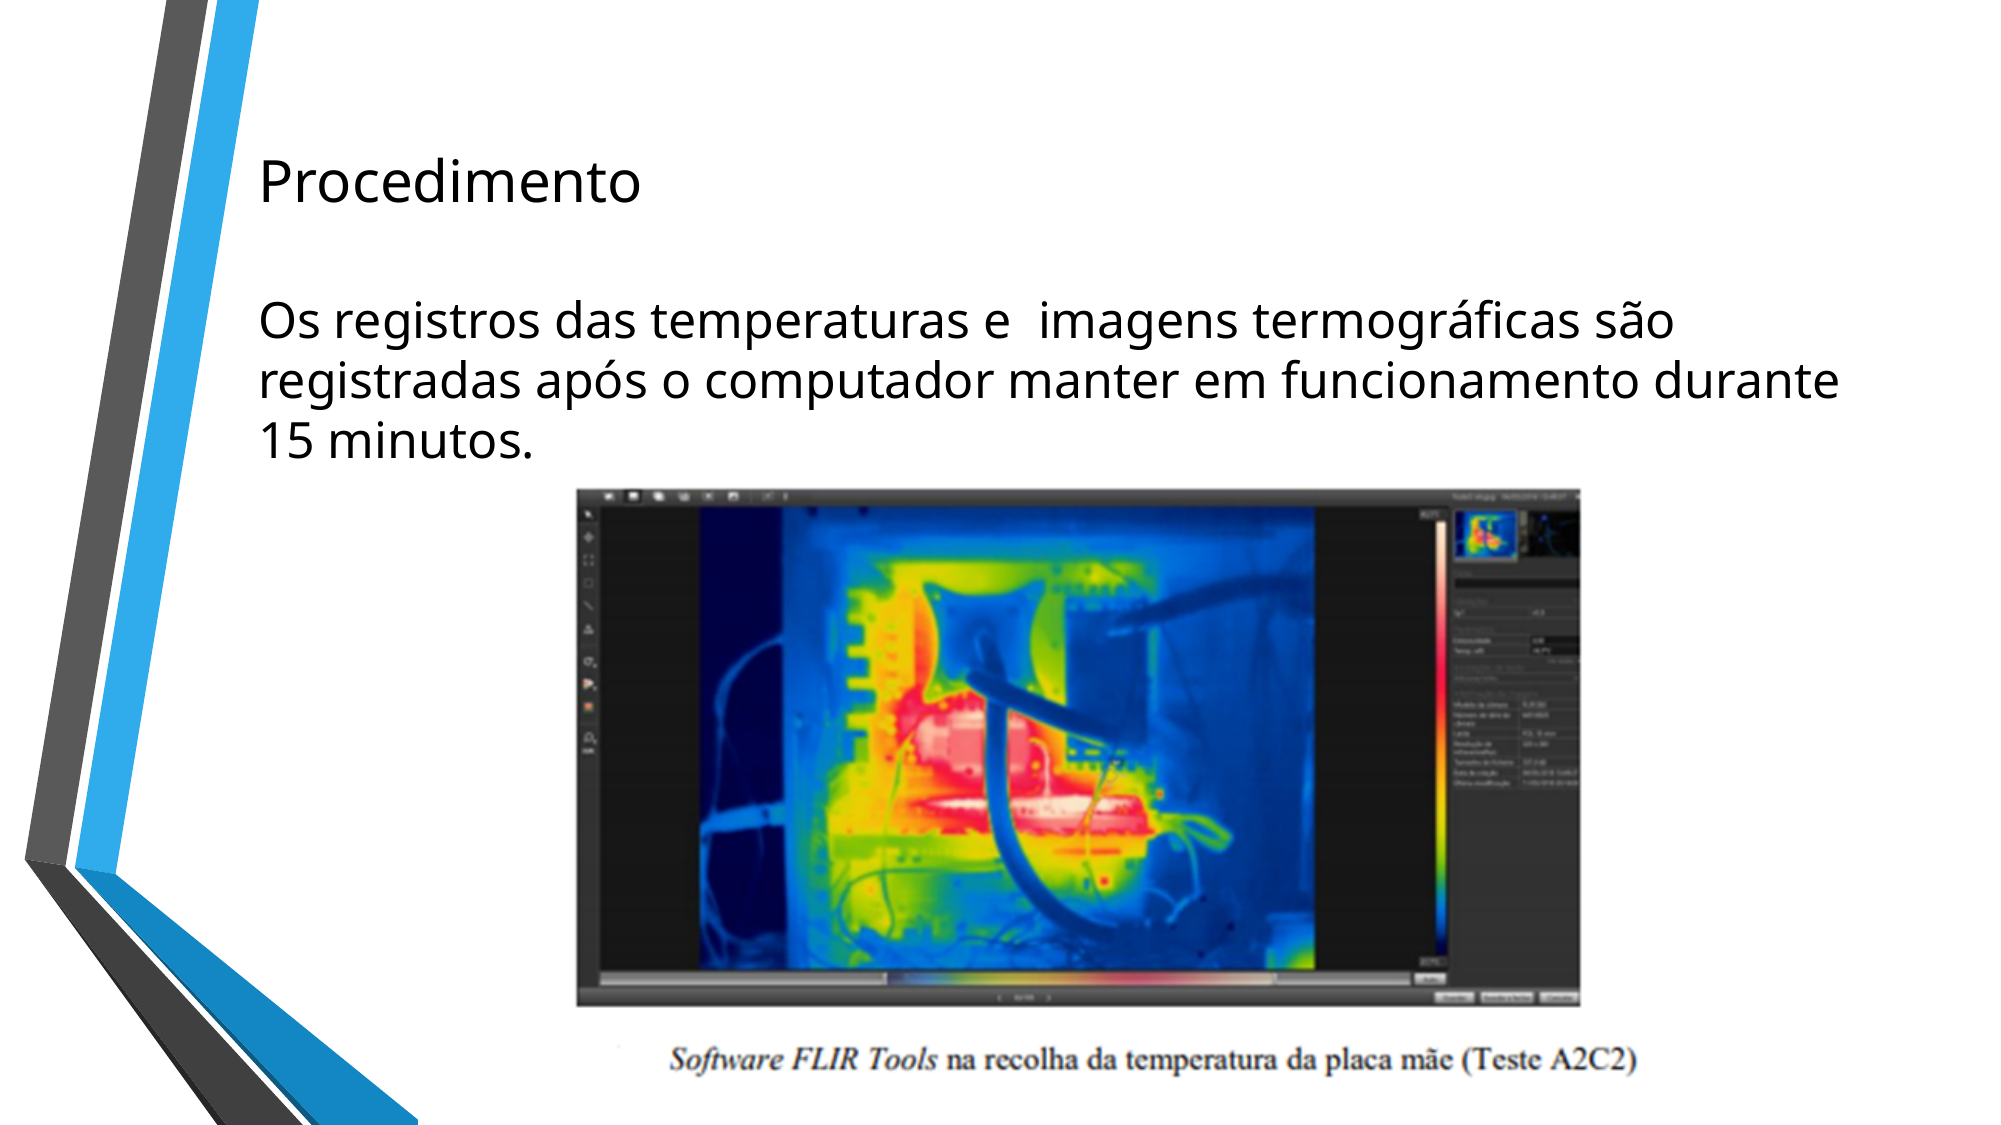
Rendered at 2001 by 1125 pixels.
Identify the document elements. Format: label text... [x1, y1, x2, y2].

text_box Os registros das temperaturas e imagens termográficas são registradas após o computador manter em funcionamento durante 15 minutos. [243, 221, 1887, 477]
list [417, 482, 1713, 1125]
title Procedimento [243, 136, 1887, 221]
